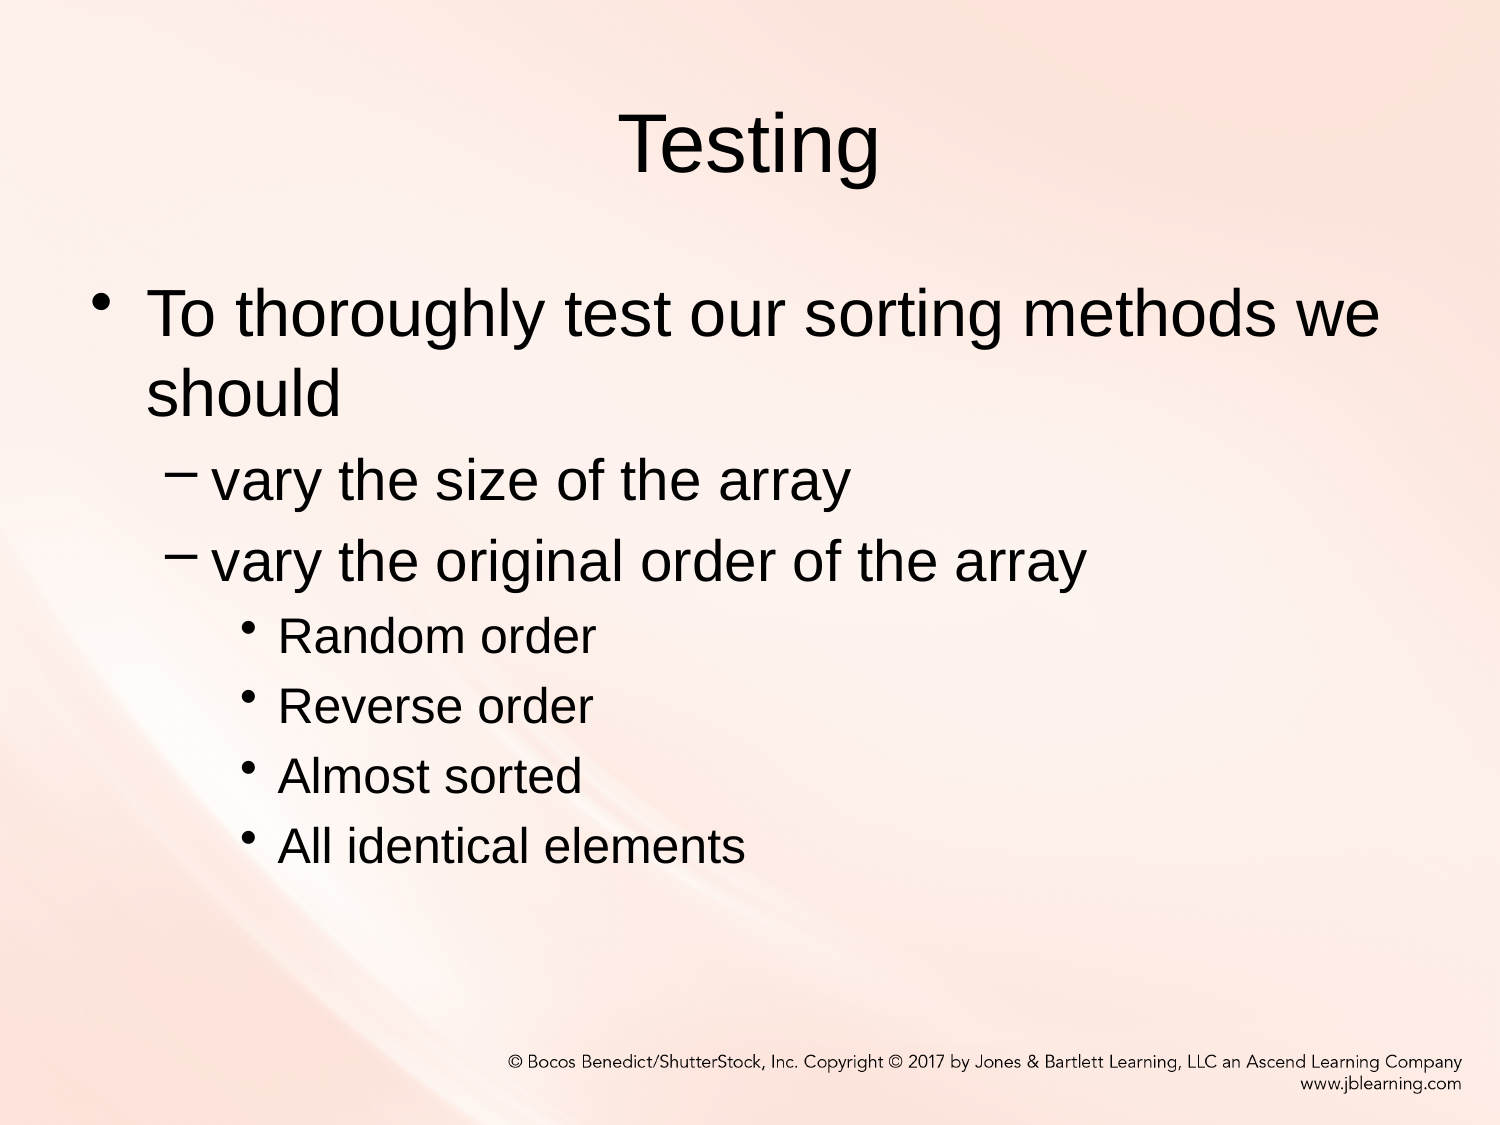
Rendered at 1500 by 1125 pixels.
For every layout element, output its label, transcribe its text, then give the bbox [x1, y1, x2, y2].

picture [0, 0, 1500, 1125]
title Testing [75, 45, 1425, 233]
list To thoroughly test our sorting methods we should vary the size of the array vary the original order of the array Random order Reverse order Almost sorted All identical elements [75, 262, 1425, 1005]
